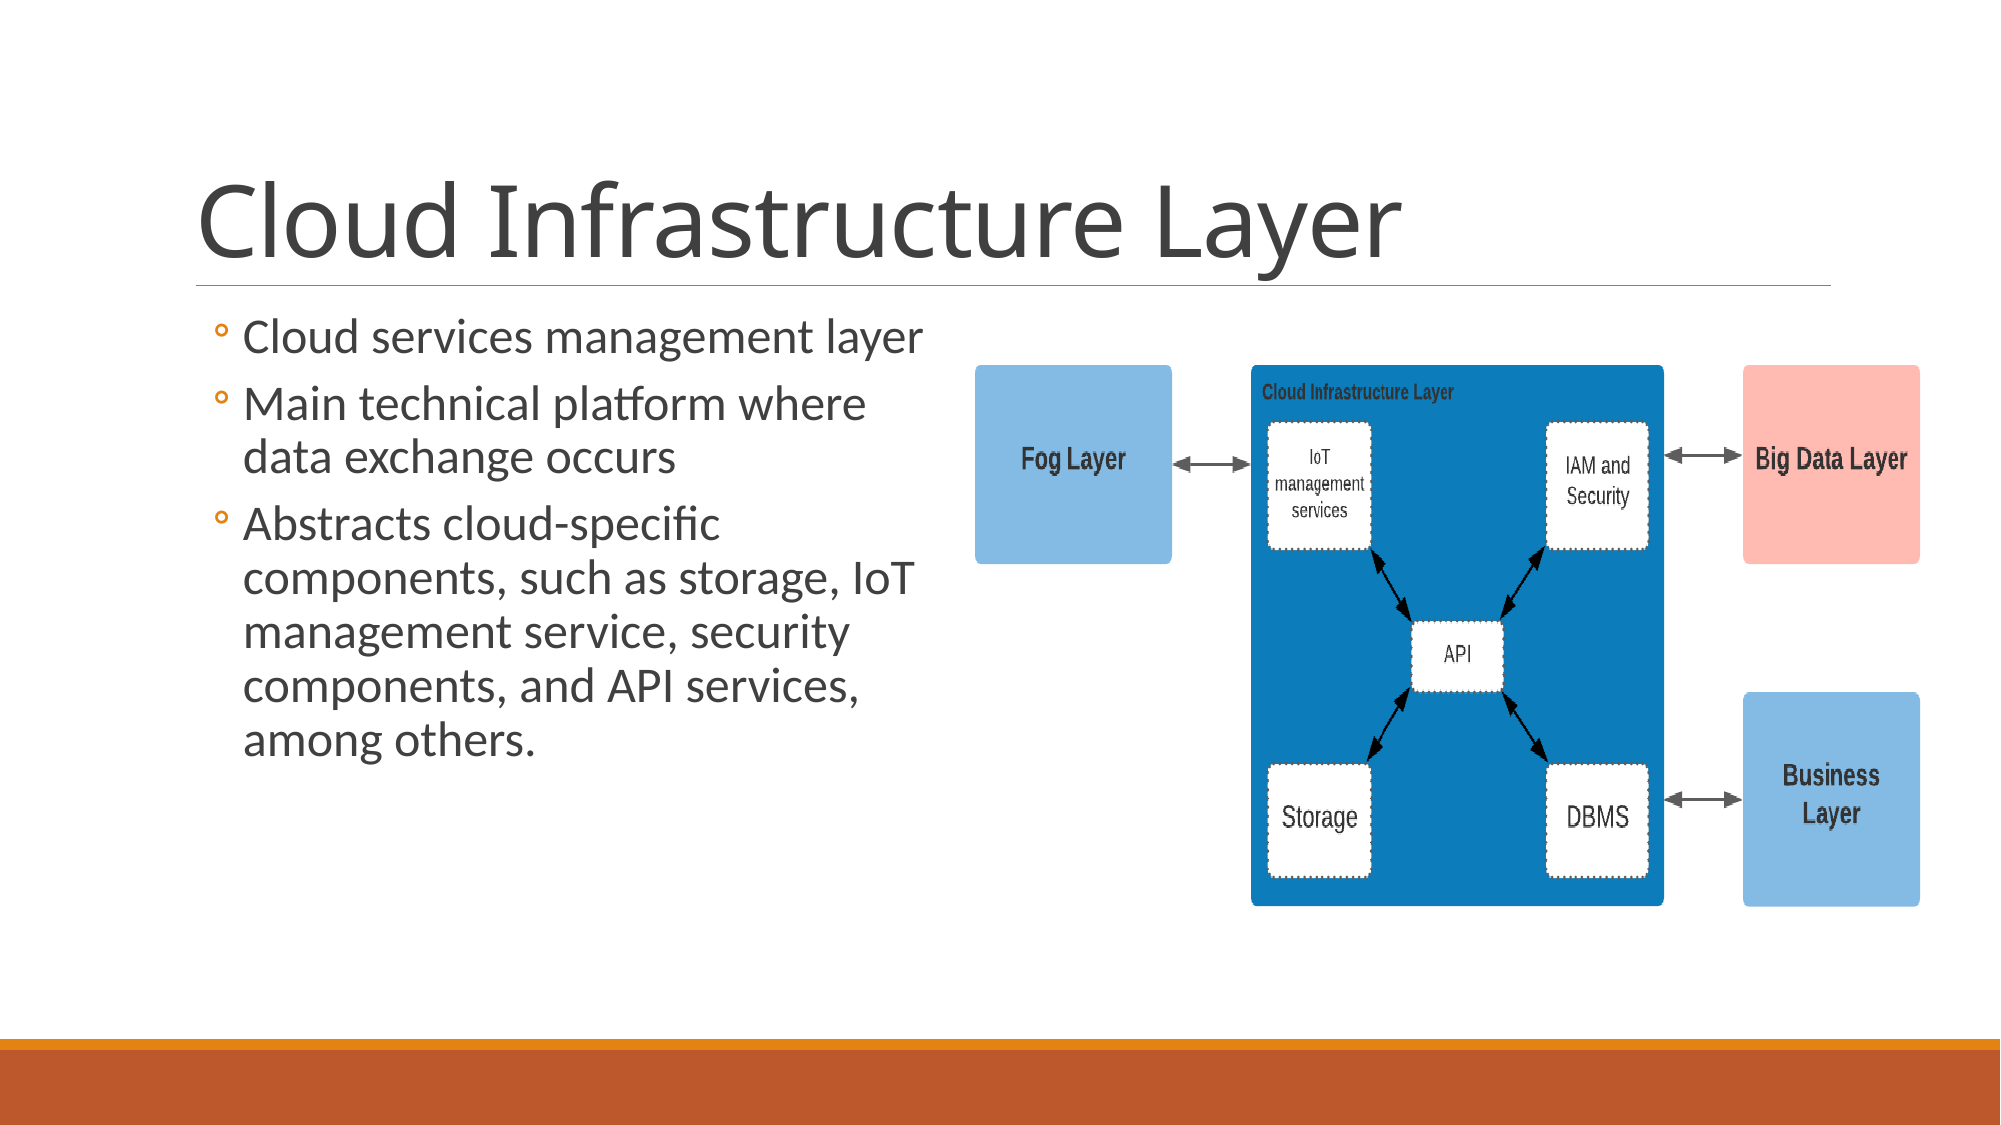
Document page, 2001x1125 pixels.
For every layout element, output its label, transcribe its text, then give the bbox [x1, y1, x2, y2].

title Cloud Infrastructure Layer [180, 47, 1830, 285]
picture [934, 308, 1959, 966]
list Cloud services management layer Main technical platform where data exchange occurs Abstracts cloud-specific components, such as storage, IoT management service, security components, and API services, among others. [180, 302, 963, 805]
